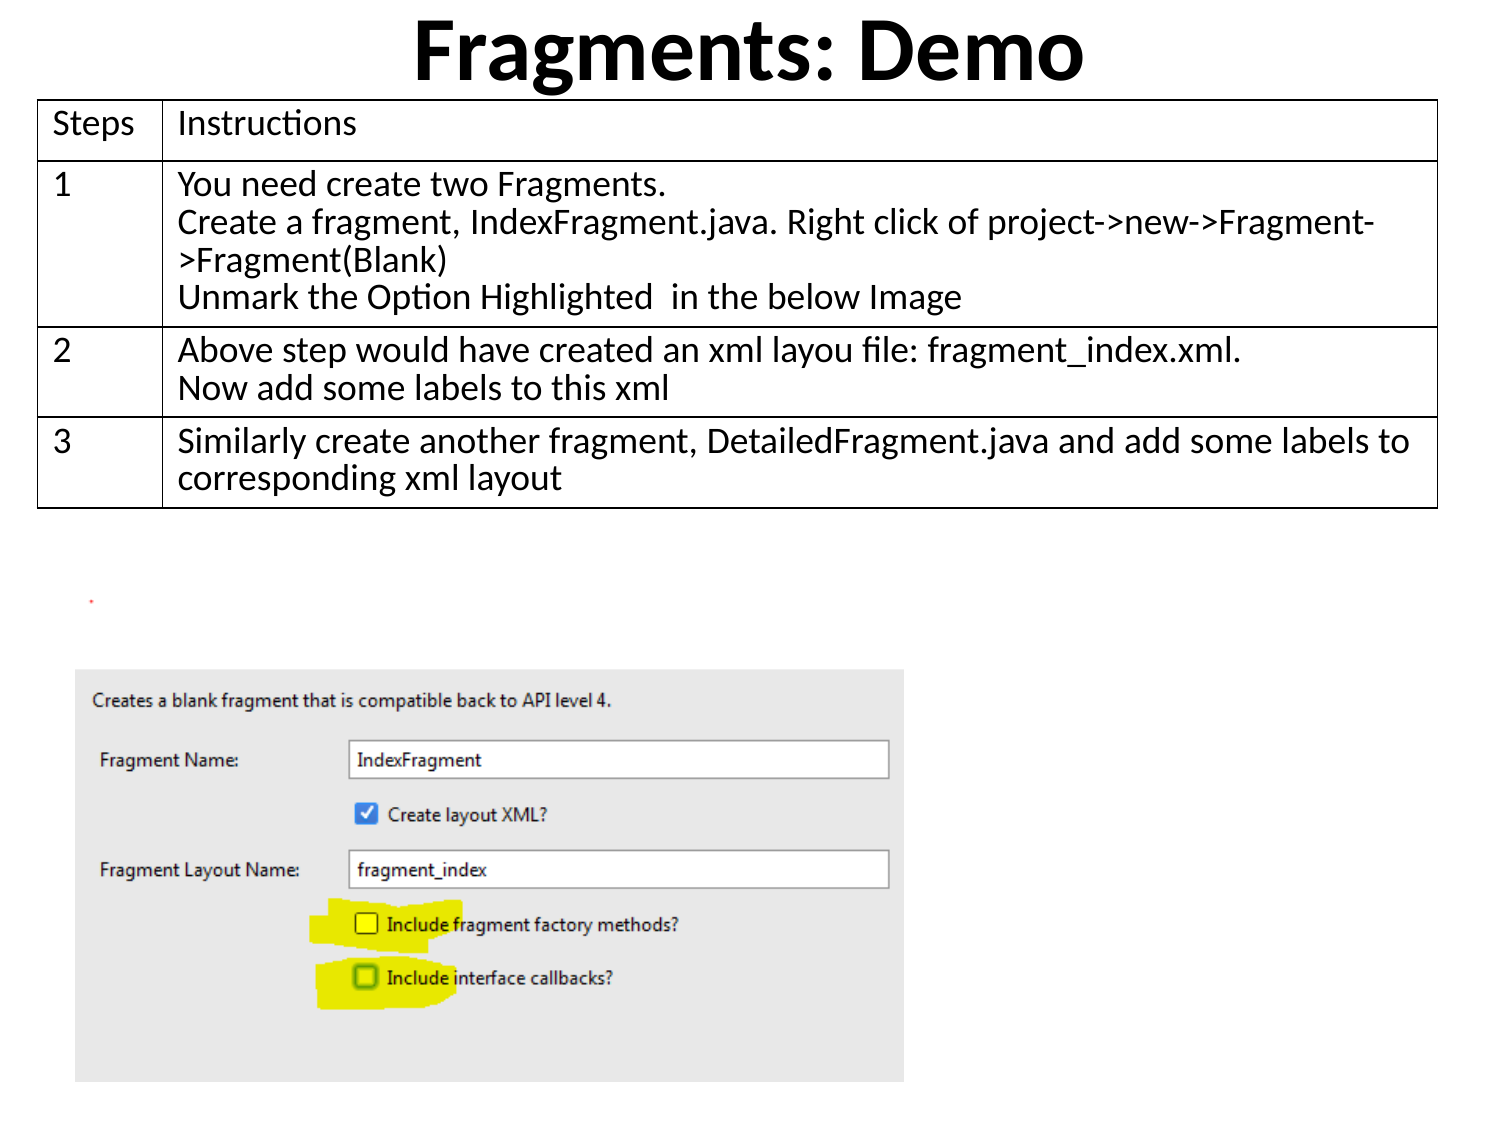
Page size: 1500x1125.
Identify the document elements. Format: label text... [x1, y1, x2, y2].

table_cell Similarly create another fragment, DetailedFragment.java and add some labels to corresponding xml layout [163, 418, 1437, 507]
table_cell You need create two Fragments. Create a fragment, IndexFragment.java. Right click of project->new->Fragment->Fragment(Blank) Unmark the Option Highlighted in the below Image [163, 162, 1437, 326]
table_cell 2 [38, 328, 162, 416]
picture [74, 599, 904, 1082]
table_cell 1 [38, 162, 162, 326]
table_header Steps [38, 101, 162, 160]
table_header Instructions [163, 101, 1437, 160]
table_cell 3 [38, 418, 162, 507]
title Fragments: Demo [75, 0, 1425, 99]
table_cell Above step would have created an xml layou file: fragment_index.xml. Now add some labels to this xml [163, 328, 1437, 416]
